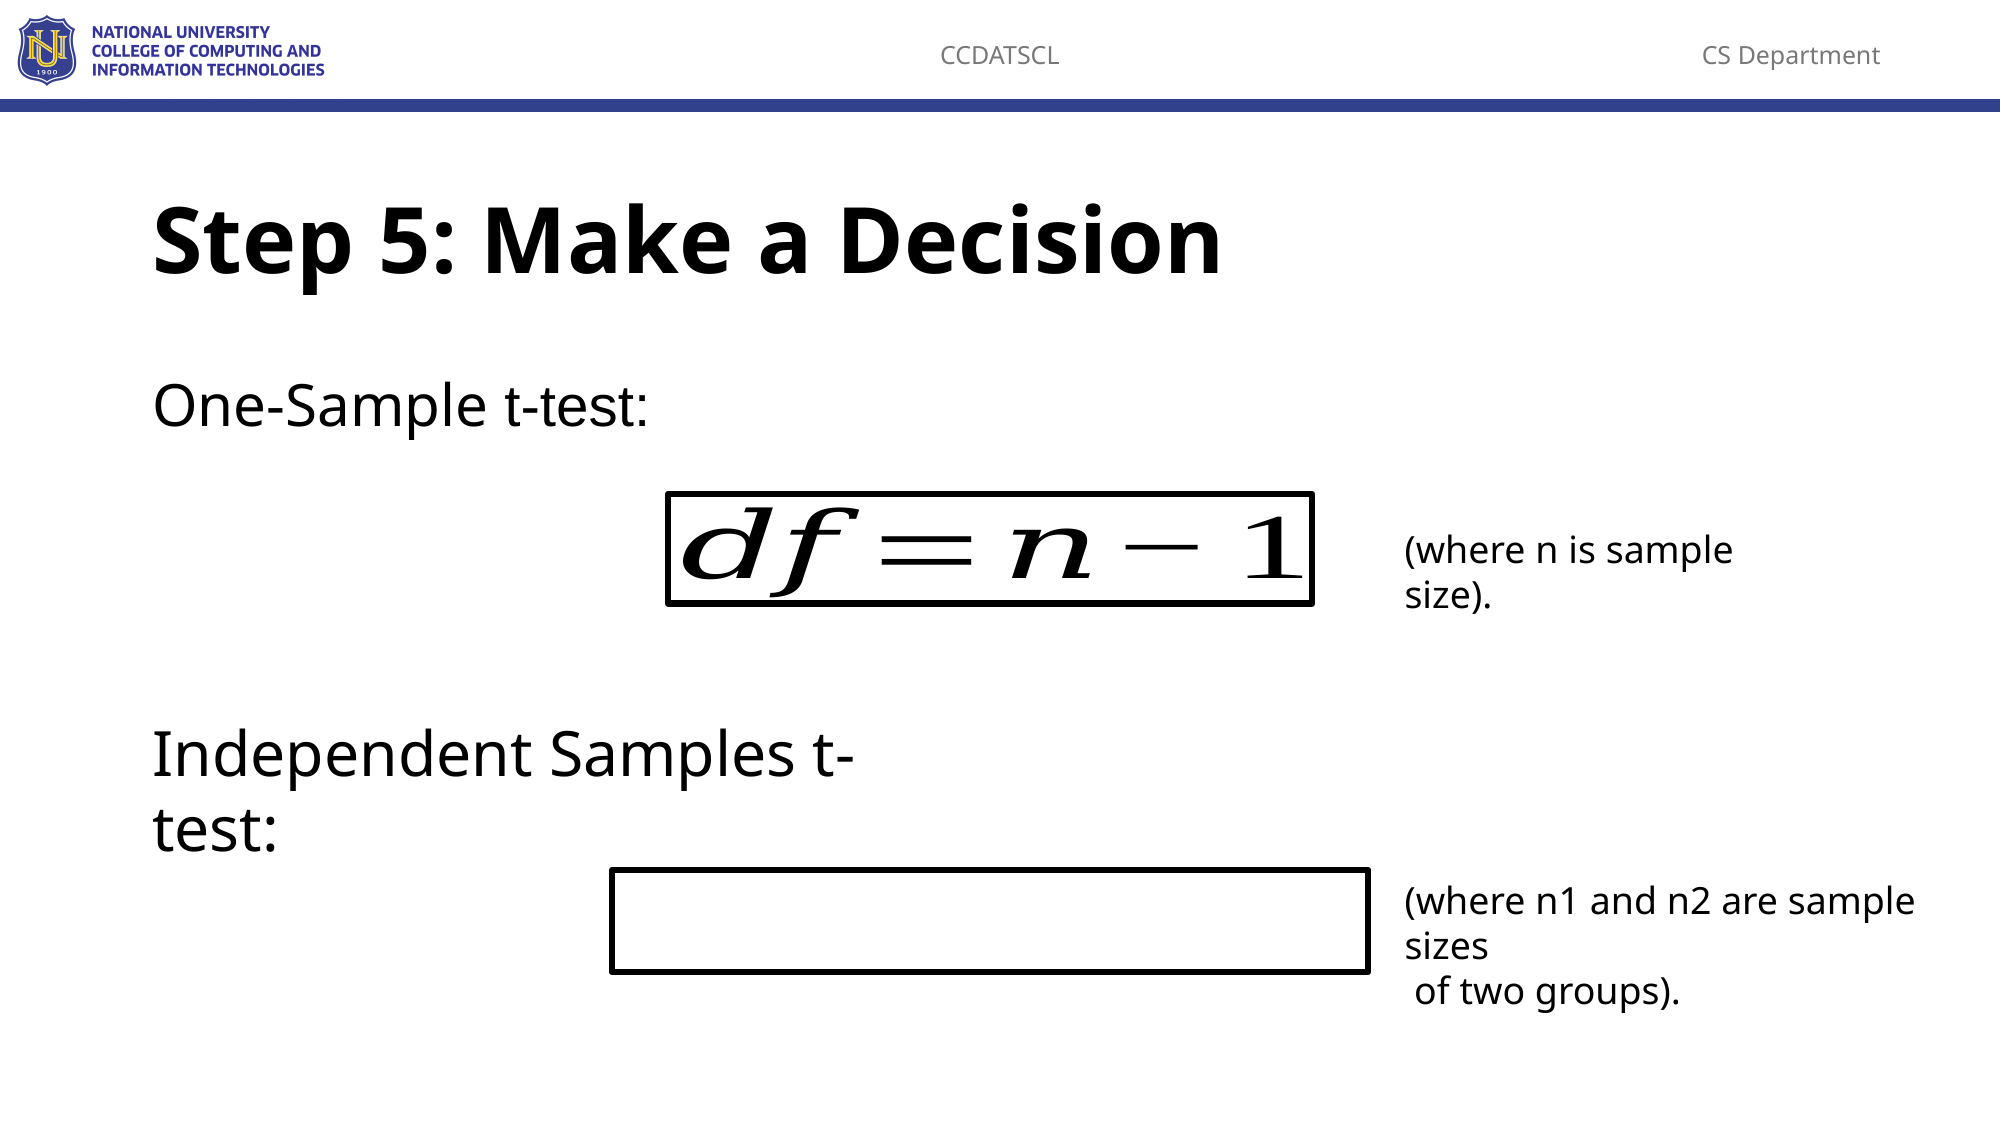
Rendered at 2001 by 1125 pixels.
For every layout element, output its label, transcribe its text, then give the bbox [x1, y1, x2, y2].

text_box (where n1 and n2 are sample sizes of two groups). [1389, 869, 1973, 1020]
text_box (where n is sample size). [1389, 518, 1814, 624]
list One-Sample t-test: [137, 76, 1000, 730]
title Step 5: Make a Decision [1000, 135, 1863, 353]
picture [0, 0, 337, 99]
text_box Independent Samples t-test: [137, 706, 938, 872]
